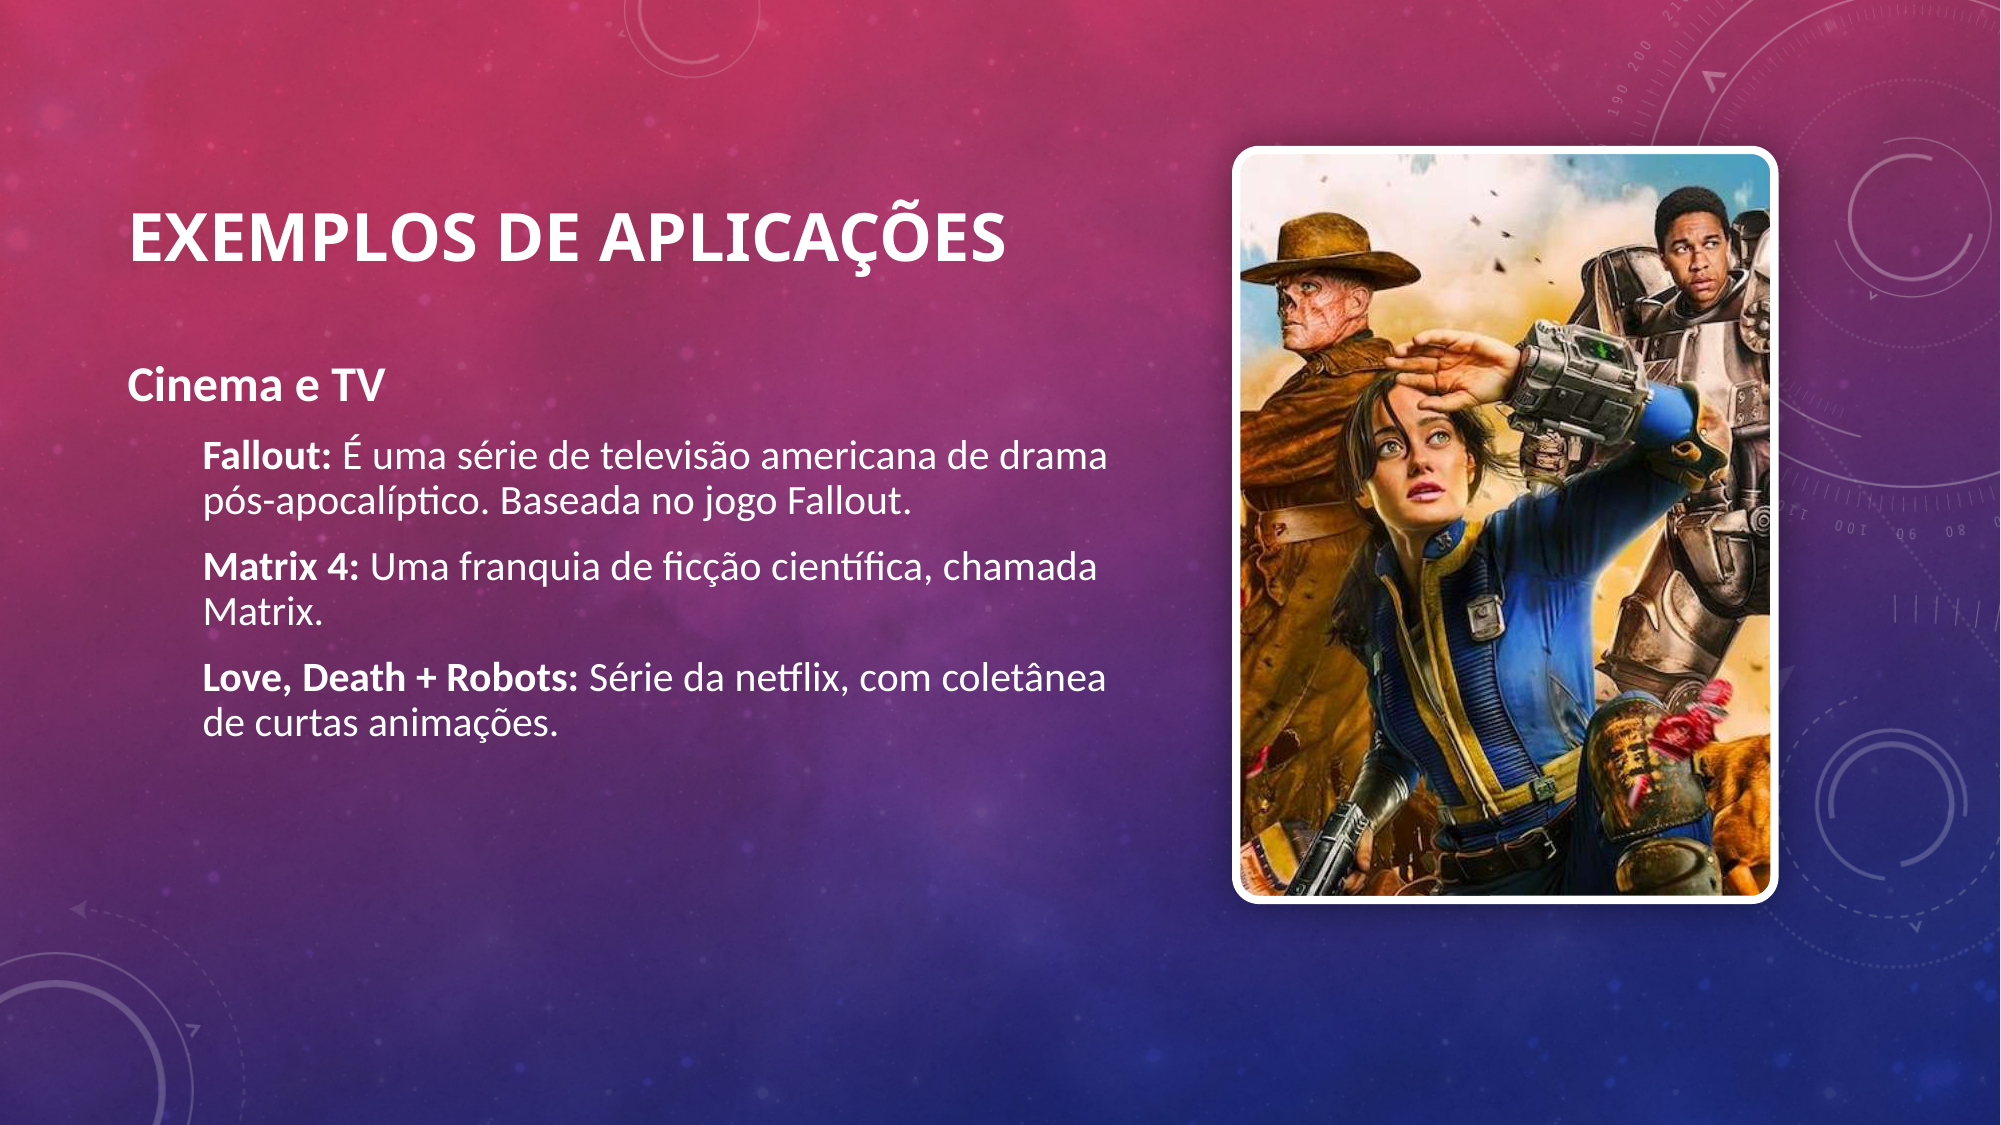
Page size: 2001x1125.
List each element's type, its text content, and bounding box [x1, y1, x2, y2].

list Cinema e TV Fallout: É uma série de televisão americana de drama pós-apocalíptico. Baseada no jogo Fallout. Matrix 4: Uma franquia de ficção científica, chamada Matrix. Love, Death + Robots: Série da netflix, com coletânea de curtas animações. [112, 350, 1124, 900]
picture [0, 0, 2001, 1125]
title Exemplos de Aplicações [112, 163, 1124, 282]
